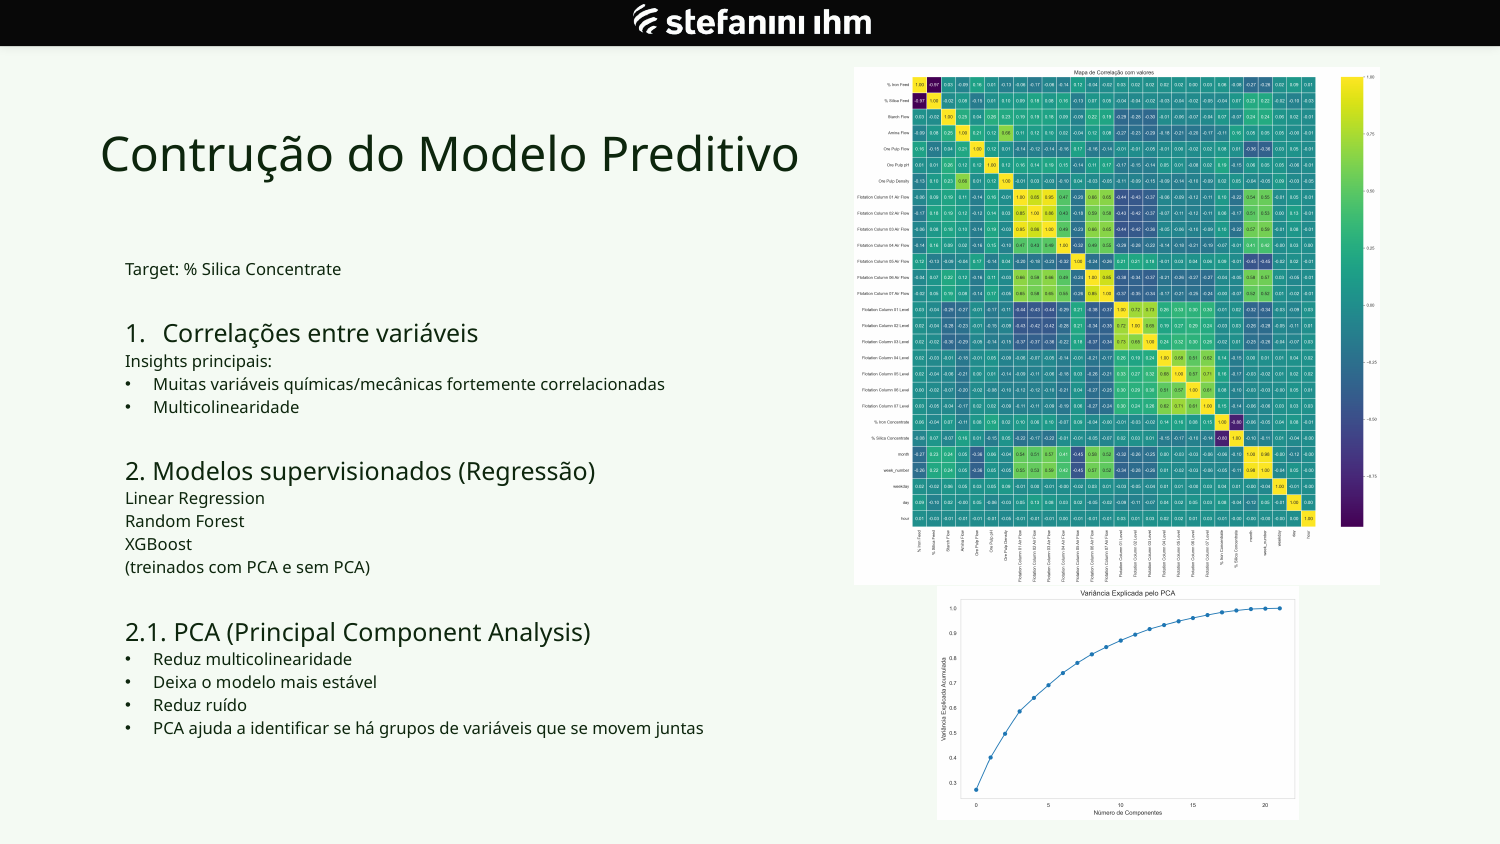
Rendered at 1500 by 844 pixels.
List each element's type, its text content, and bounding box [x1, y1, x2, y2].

text_box Contrução do Modelo Preditivo [84, 108, 849, 196]
picture [854, 67, 1380, 821]
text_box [0, 0, 1500, 53]
text_box Target: % Silica Concentrate Correlações entre variáveis Insights principais: Muitas variáveis químicas/mecânicas fortemente correlacionadas Multicolinearidade 2. Modelos supervisionados (Regressão) Linear Regression Random Forest XGBoost (treinados com PCA e sem PCA) 2.1. PCA (Principal Component Analysis) Reduz multicolinearidade Deixa o modelo mais estável Reduz ruído PCA ajuda a identificar se há grupos de variáveis que se movem juntas [84, 241, 808, 753]
